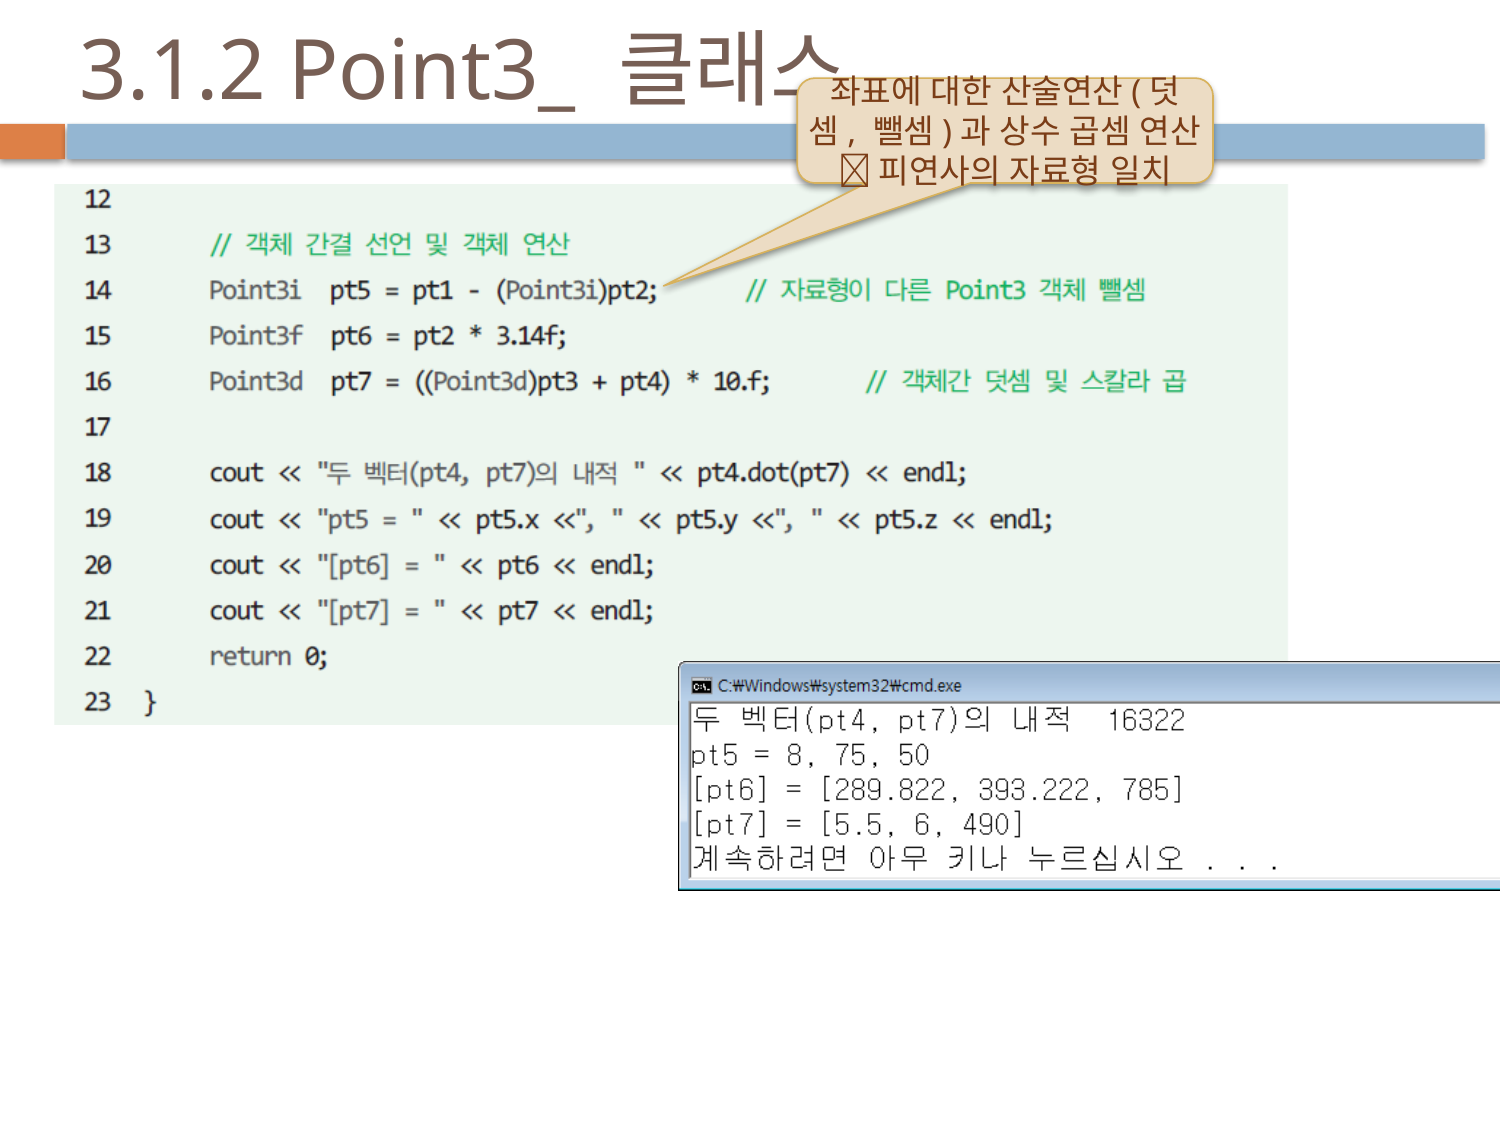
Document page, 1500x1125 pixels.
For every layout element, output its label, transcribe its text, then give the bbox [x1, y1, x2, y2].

text_box 좌표에 대한 산술연산(덧셈, 뺄셈)과 상수 곱셈 연산  피연사의 자료형 일치 [796, 77, 1214, 183]
picture [52, 184, 1500, 892]
title 3.1.2 Point3_ 클래스 [64, 7, 1471, 126]
